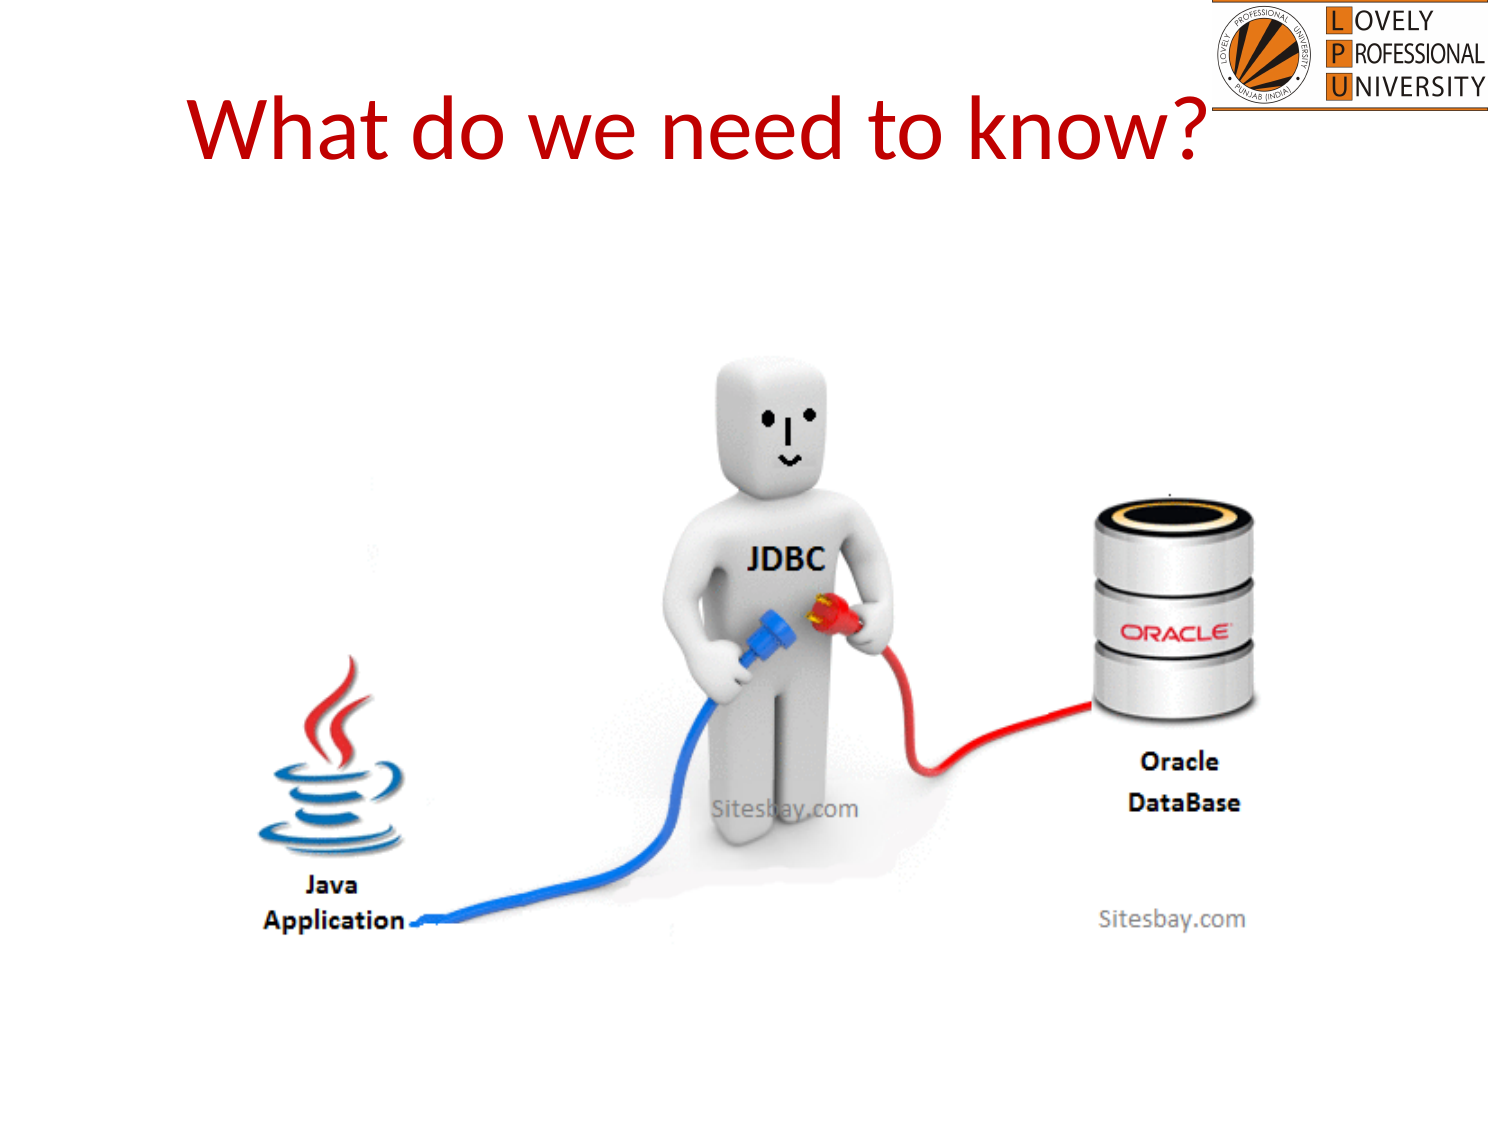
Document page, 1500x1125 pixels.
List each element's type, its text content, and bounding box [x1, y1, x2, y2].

title What do we need to know? [75, 60, 1325, 186]
picture [249, 349, 1263, 951]
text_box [1212, 0, 1488, 111]
